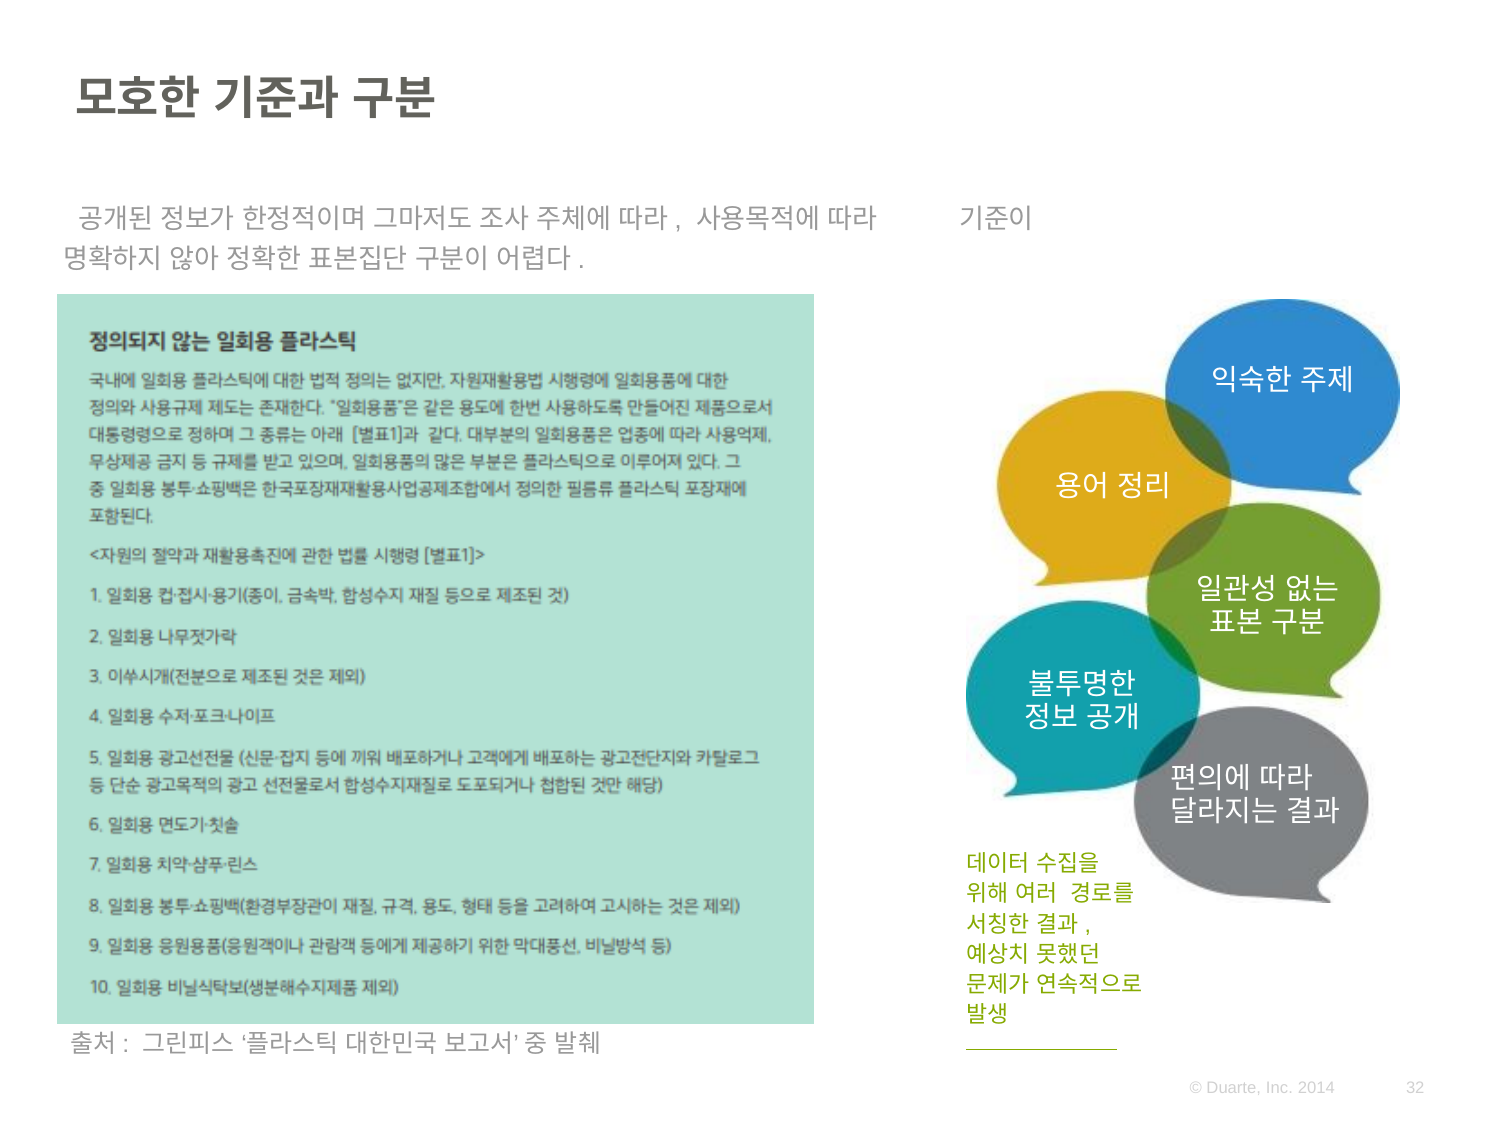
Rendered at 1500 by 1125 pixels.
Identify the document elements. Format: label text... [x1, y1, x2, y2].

picture [57, 294, 814, 1024]
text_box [966, 299, 1400, 903]
list 공개된 정보가 한정적이며 그마저도 조사 주체에 따라, 사용목적에 따라 기준이 명확하지 않아 정확한 표본집단 구분이 어렵다. [63, 82, 1057, 213]
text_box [966, 823, 1260, 1050]
title 모호한 기준과 구분 [75, 75, 1425, 162]
